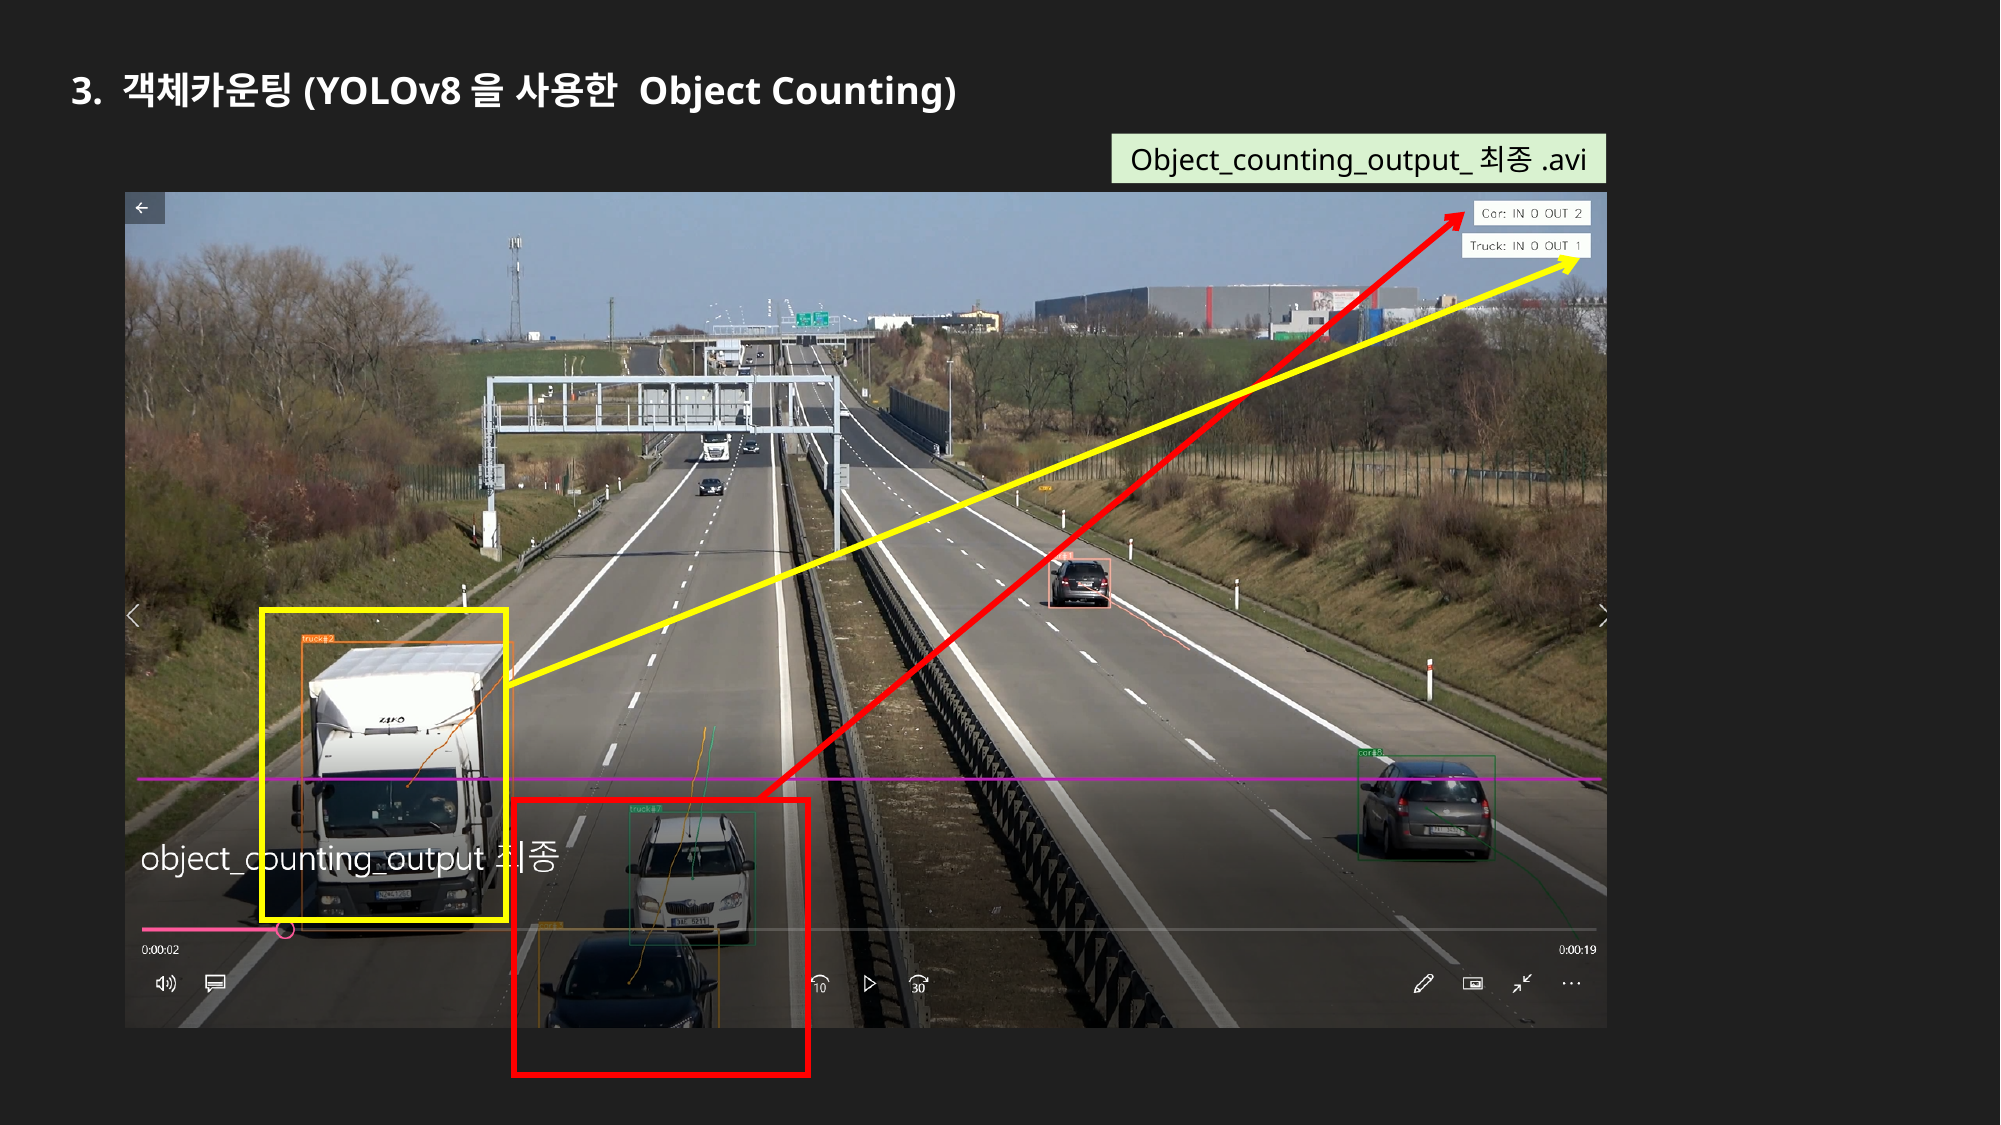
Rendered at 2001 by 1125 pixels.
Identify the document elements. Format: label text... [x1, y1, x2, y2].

text_box [513, 1029, 810, 1077]
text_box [505, 257, 1581, 688]
picture [124, 191, 1608, 1029]
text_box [757, 211, 1466, 257]
text_box 3. 객체카운팅(YOLOv8을 사용한 Object Counting) [56, 59, 972, 120]
text_box Object_counting_output_최종.avi [1111, 133, 1607, 184]
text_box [757, 688, 1466, 801]
